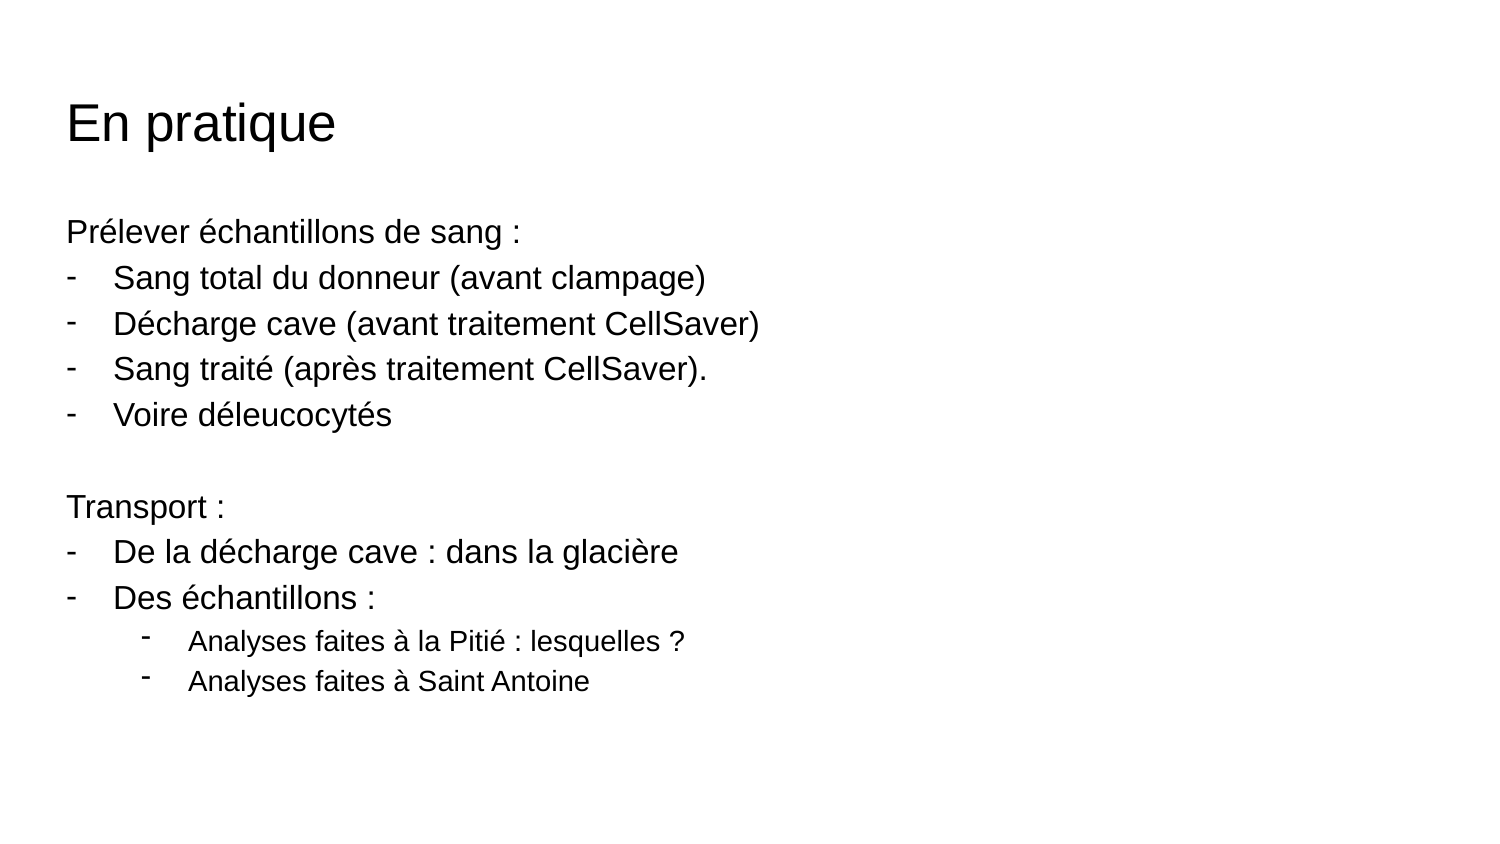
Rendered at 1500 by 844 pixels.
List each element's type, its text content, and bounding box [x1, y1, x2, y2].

list Prélever échantillons de sang : Sang total du donneur (avant clampage) Décharge cave (avant traitement CellSaver) Sang traité (après traitement CellSaver). Voire déleucocytés Transport : De la décharge cave : dans la glacière Des échantillons : Analyses faites à la Pitié : lesquelles ? Analyses faites à Saint Antoine [51, 189, 1500, 835]
title En pratique [51, 72, 1449, 167]
